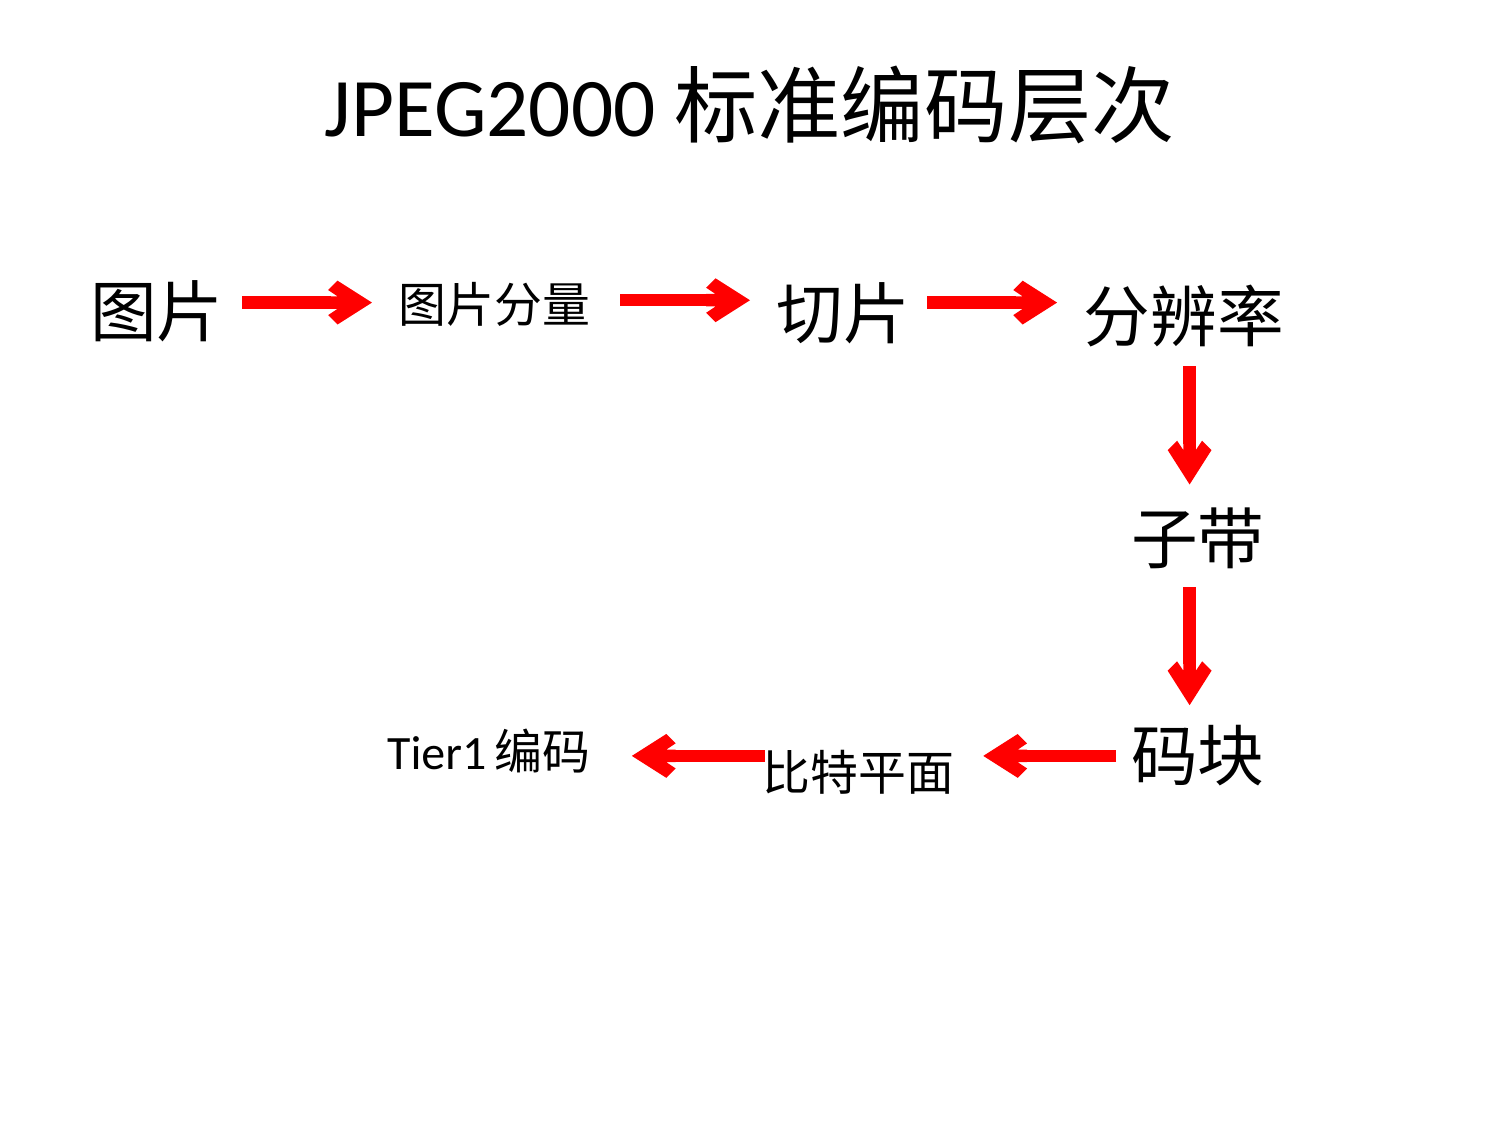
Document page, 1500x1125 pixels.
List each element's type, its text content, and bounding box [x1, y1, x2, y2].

text_box 切片 [761, 264, 1010, 364]
text_box 码块 [1116, 706, 1365, 806]
text_box 子带 [1116, 489, 1365, 589]
text_box 比特平面 [747, 734, 996, 835]
text_box 分辨率 [1068, 267, 1317, 367]
list 图片 [75, 262, 254, 362]
title JPEG2000标准编码层次 [75, 45, 1425, 161]
text_box Tier1编码 [371, 713, 609, 814]
text_box 图片分量 [383, 267, 632, 367]
